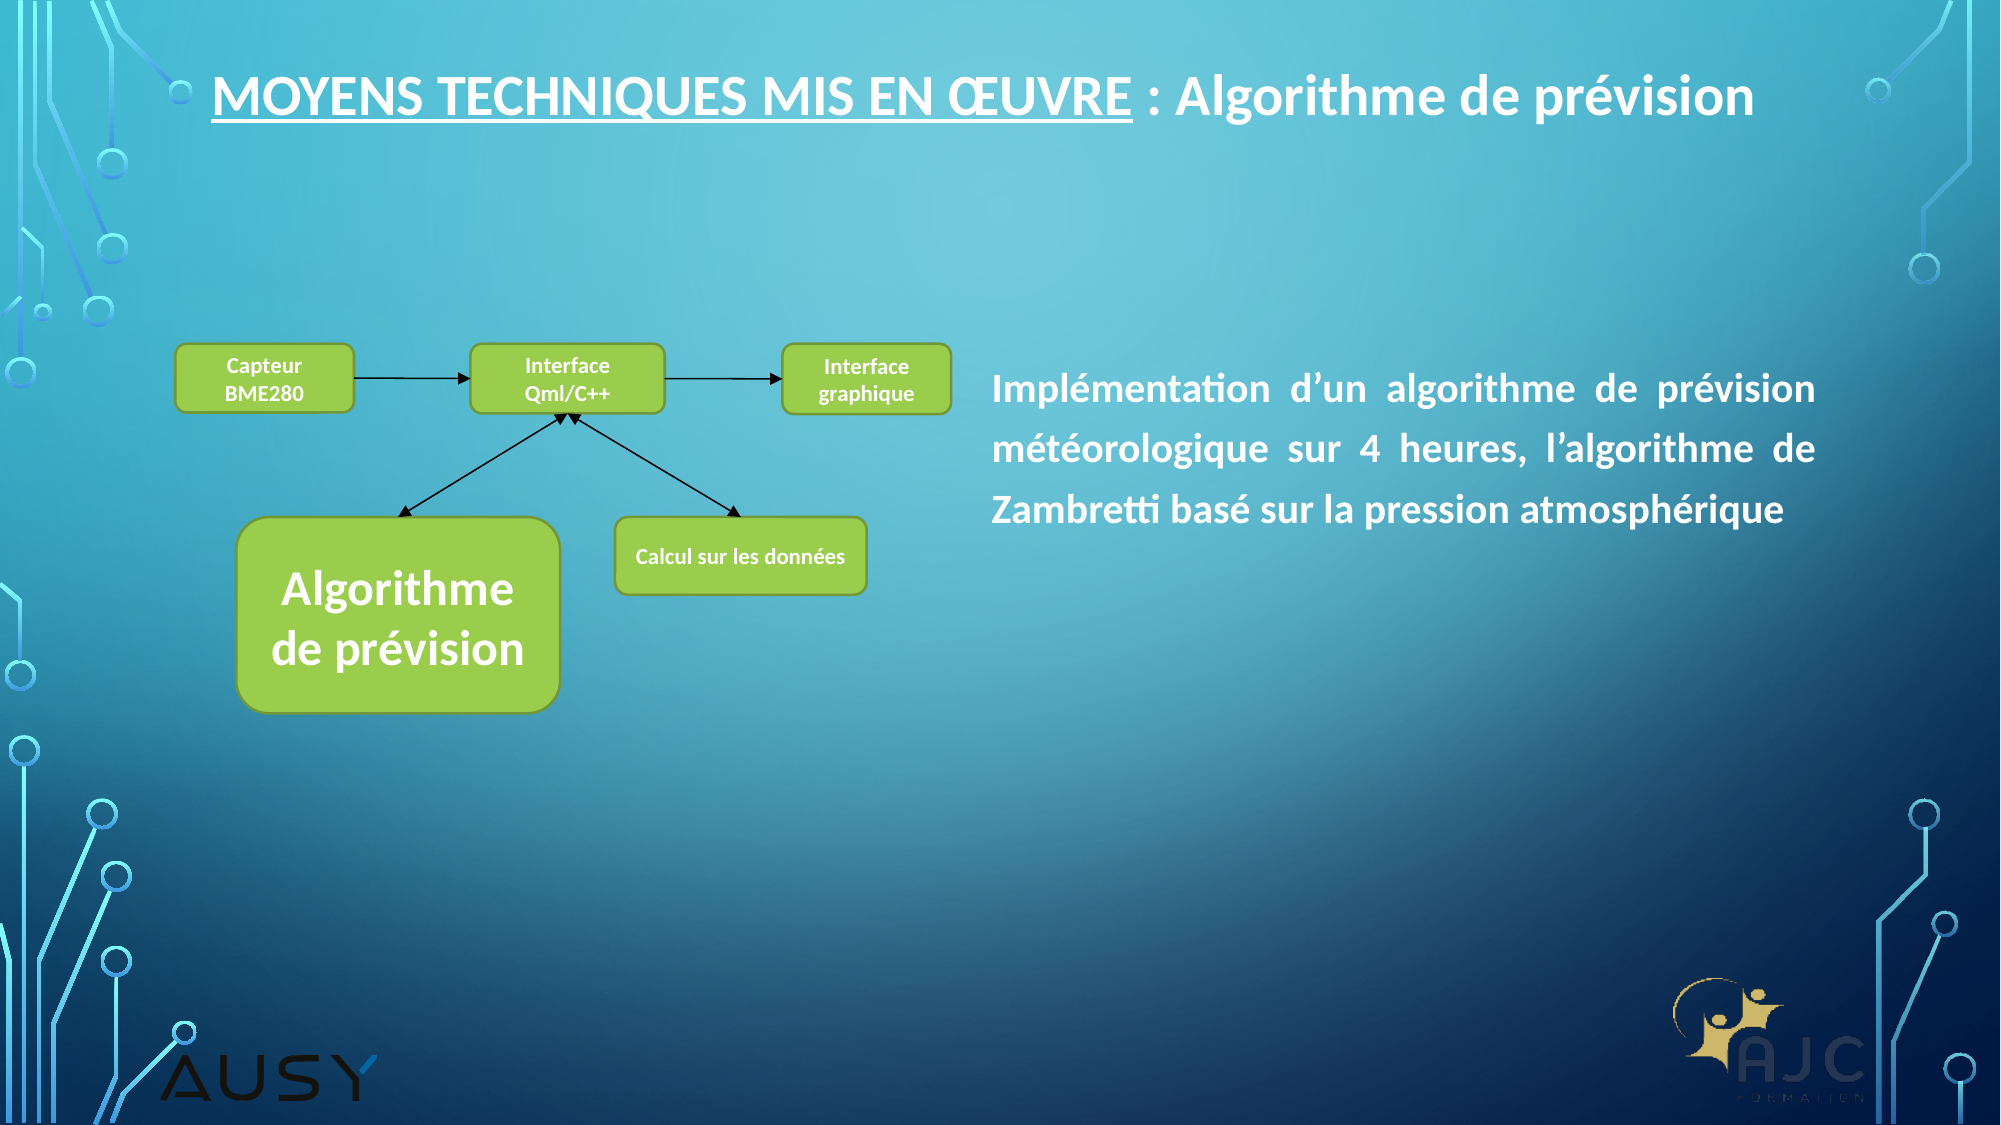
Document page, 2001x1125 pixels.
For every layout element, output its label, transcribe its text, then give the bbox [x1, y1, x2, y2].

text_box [174, 343, 952, 714]
picture [1672, 977, 1865, 1102]
list Implémentation d’un algorithme de prévision météorologique sur 4 heures, l’algorithme de Zambretti basé sur la pression atmosphérique [976, 343, 1832, 553]
picture [159, 1054, 380, 1102]
text_box MOYENS TECHNIQUES MIS EN ŒUVRE : Algorithme de prévision [175, 49, 1792, 135]
